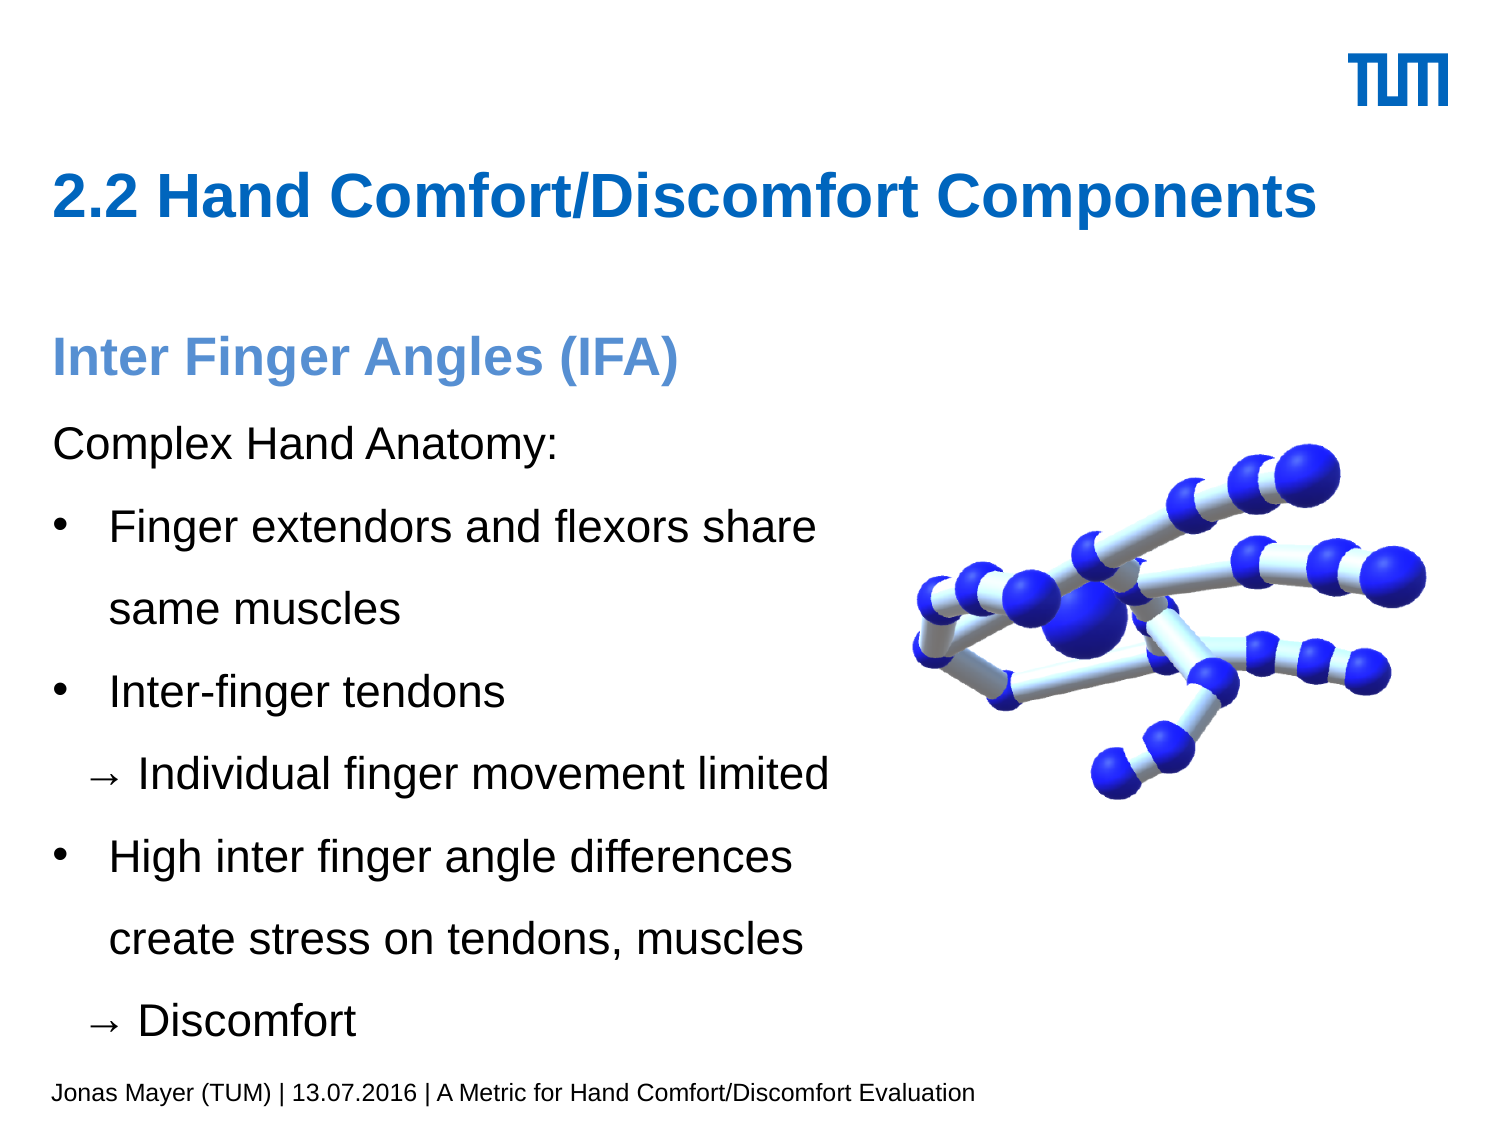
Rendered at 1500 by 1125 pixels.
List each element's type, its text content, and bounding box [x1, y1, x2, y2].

title 2.2 Hand Comfort/Discomfort Components [52, 162, 1449, 231]
list Inter Finger Angles (IFA) Complex Hand Anatomy: Finger extendors and flexors share same muscles Inter-finger tendons Individual finger movement limited High inter finger angle differences create stress on tendons, muscles Discomfort [52, 288, 849, 1061]
footer Jonas Mayer (TUM) | 13.07.2016 | A Metric for Hand Comfort/Discomfort Evaluation [51, 1061, 1112, 1122]
picture [847, 365, 1479, 927]
